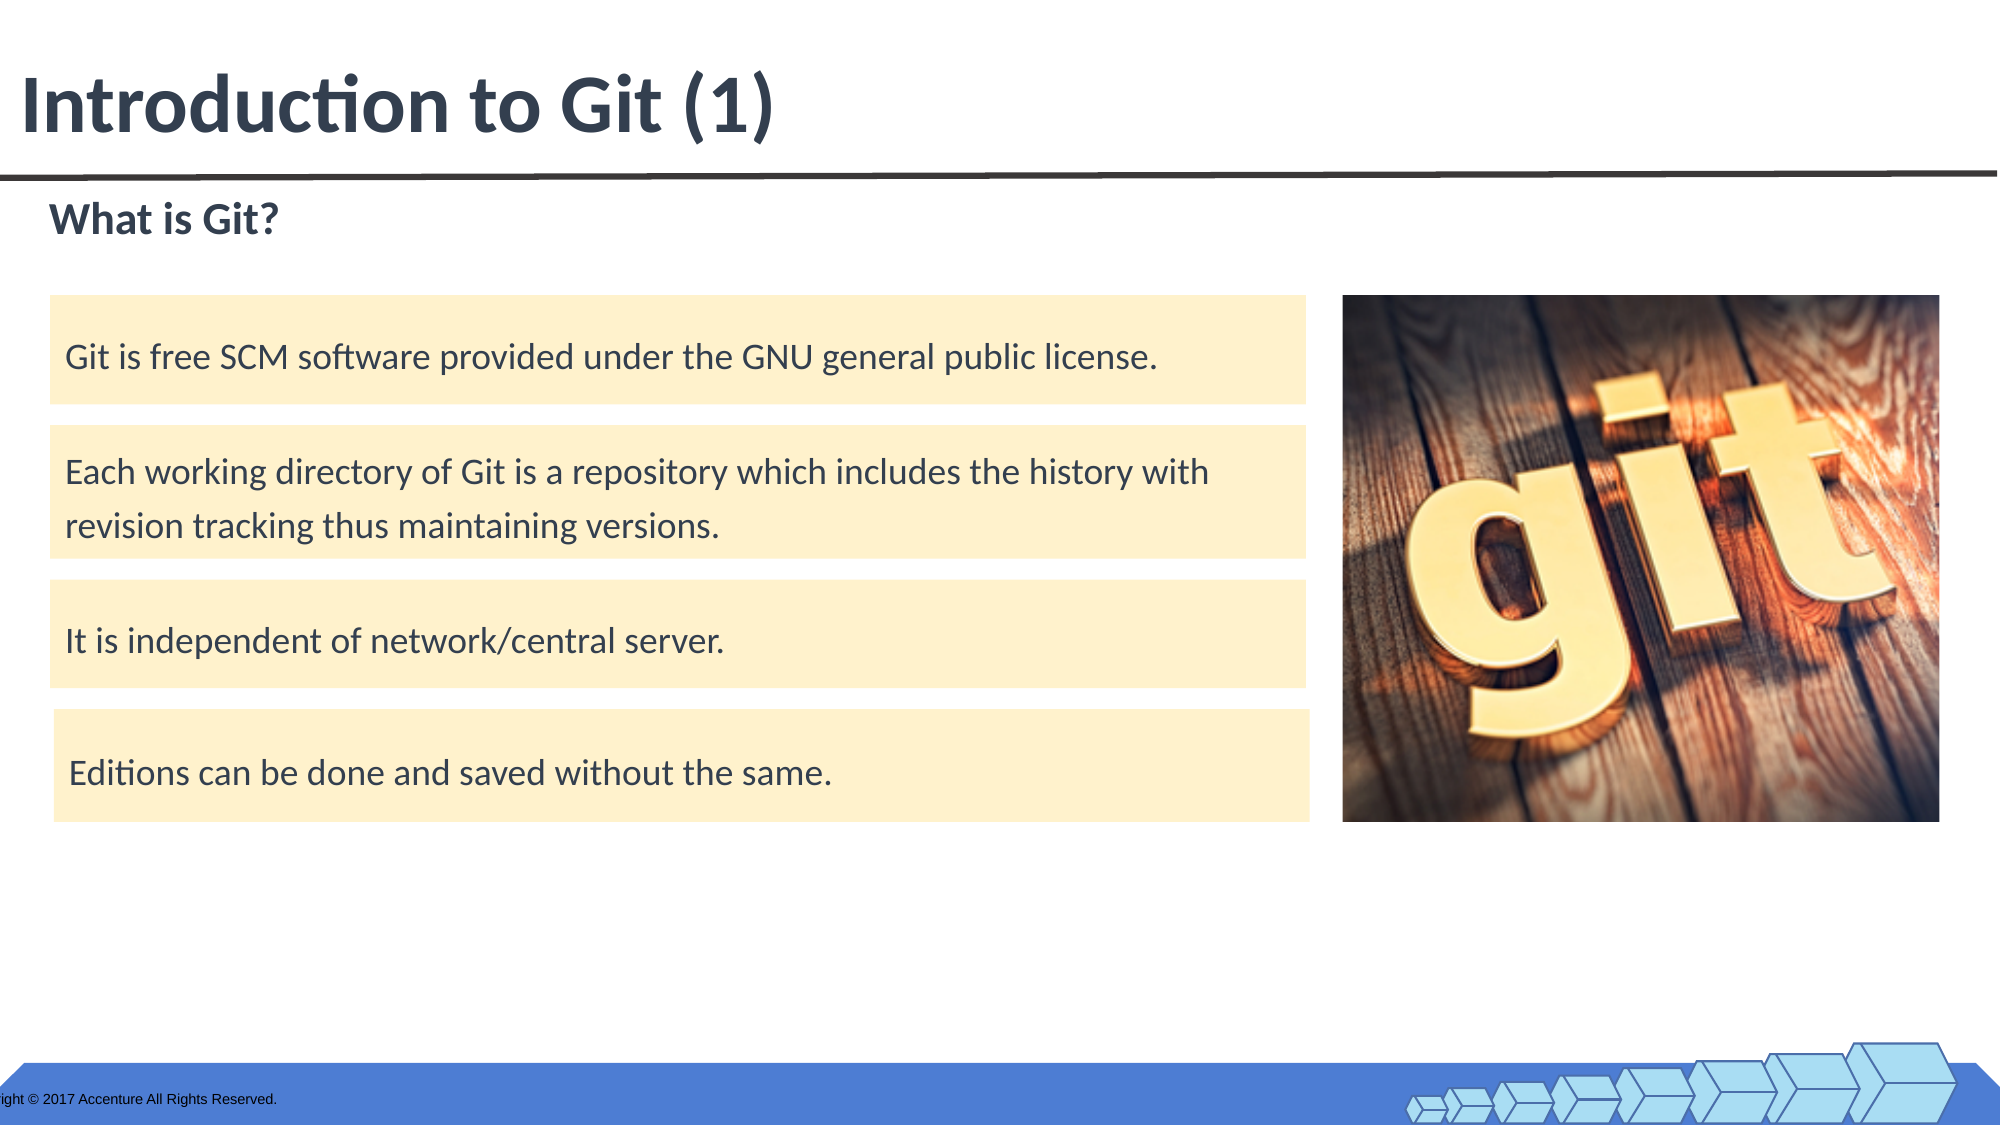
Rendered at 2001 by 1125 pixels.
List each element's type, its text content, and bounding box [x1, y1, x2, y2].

picture [1342, 294, 1940, 822]
list What is Git? [34, 188, 1896, 254]
text_box Git is free SCM software provided under the GNU general public license. [49, 294, 1307, 405]
text_box It is independent of network/central server. [49, 578, 1307, 689]
text_box Editions can be done and saved without the same. [53, 708, 1311, 823]
text_box Each working directory of Git is a repository which includes the history with revision tracking thus maintaining versions. [49, 424, 1307, 560]
title Introduction to Git (1) [5, 53, 2000, 147]
